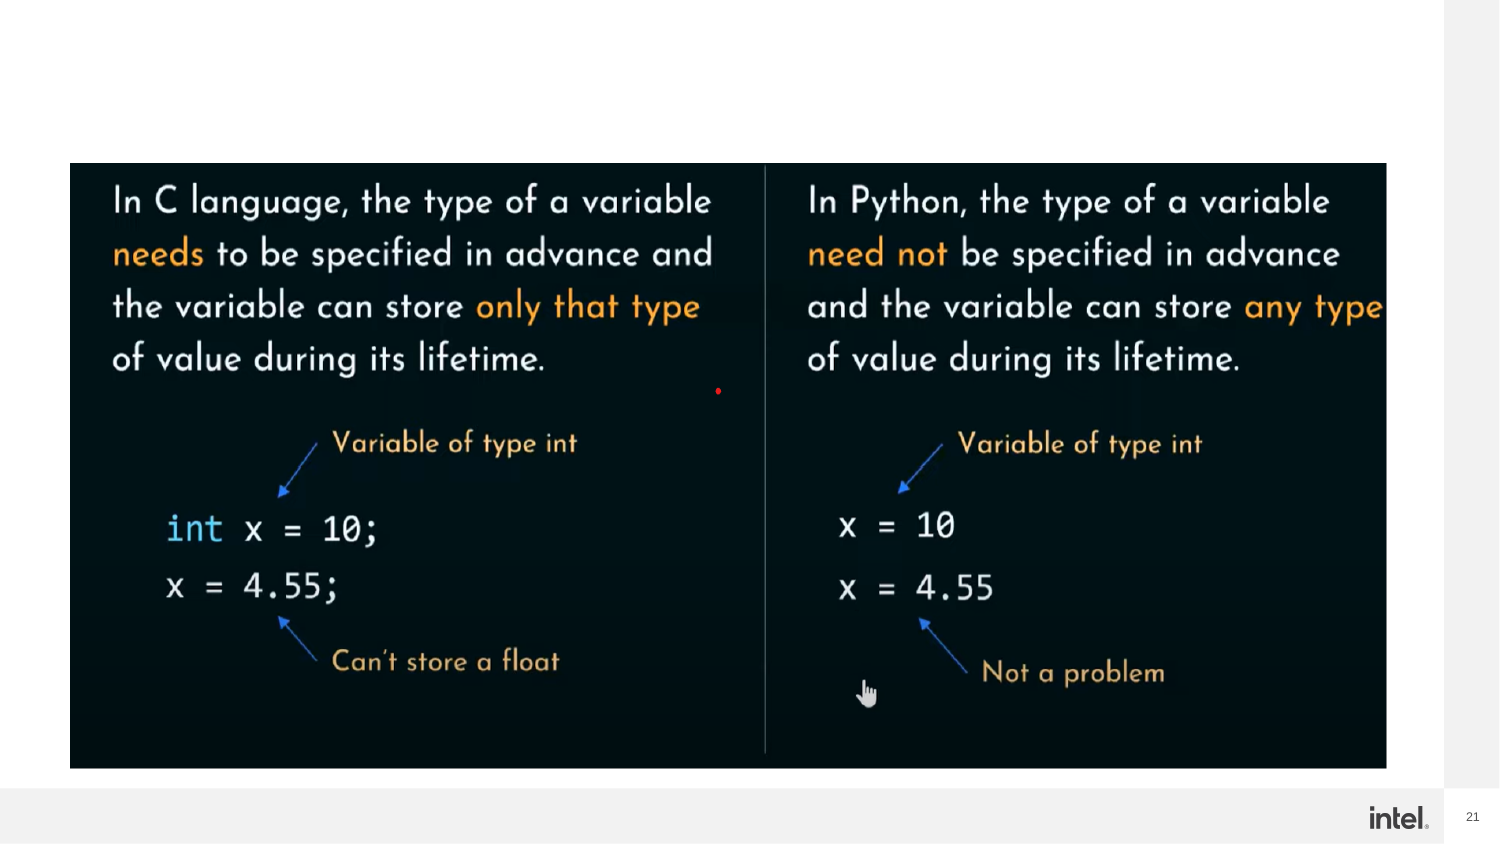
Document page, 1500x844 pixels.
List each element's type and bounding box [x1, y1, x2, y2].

picture [69, 163, 1387, 769]
picture [1370, 806, 1429, 829]
